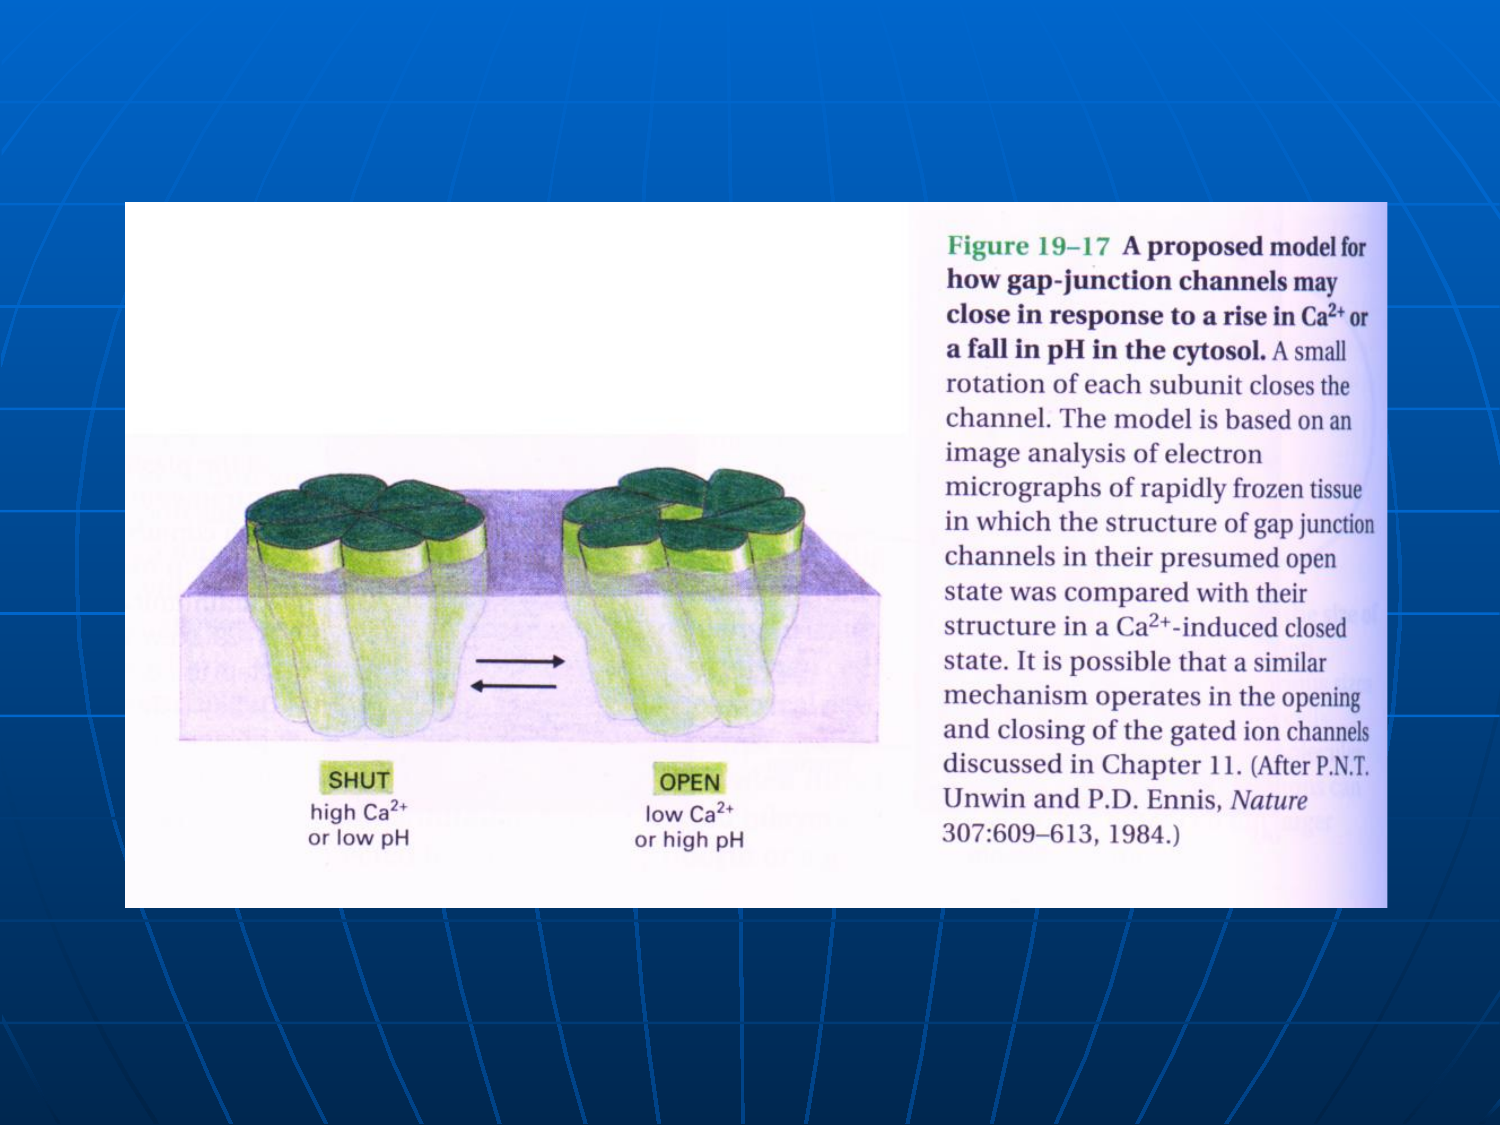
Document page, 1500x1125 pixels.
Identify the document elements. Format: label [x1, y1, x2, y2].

picture [124, 202, 1388, 908]
